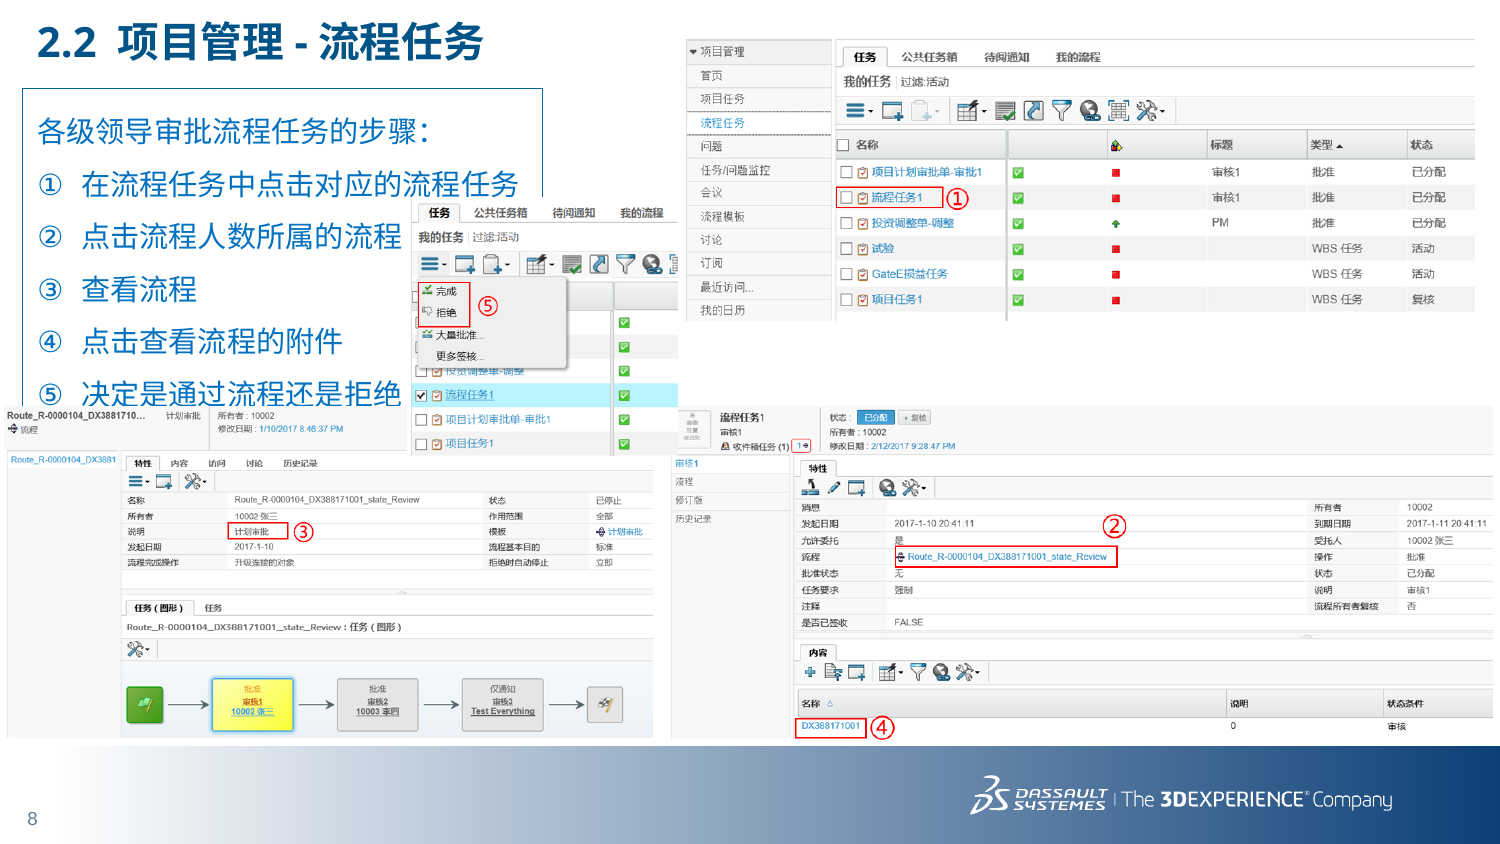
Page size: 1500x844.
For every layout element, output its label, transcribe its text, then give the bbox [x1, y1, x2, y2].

text_box 各级领导审批流程任务的步骤： 在流程任务中点击对应的流程任务 点击流程人数所属的流程 查看流程 点击查看流程的附件 决定是通过流程还是拒绝 [22, 88, 543, 404]
title 2.2 项目管理-流程任务 [22, 3, 613, 80]
picture [685, 39, 1475, 321]
picture [3, 196, 1493, 757]
picture [962, 775, 1400, 815]
